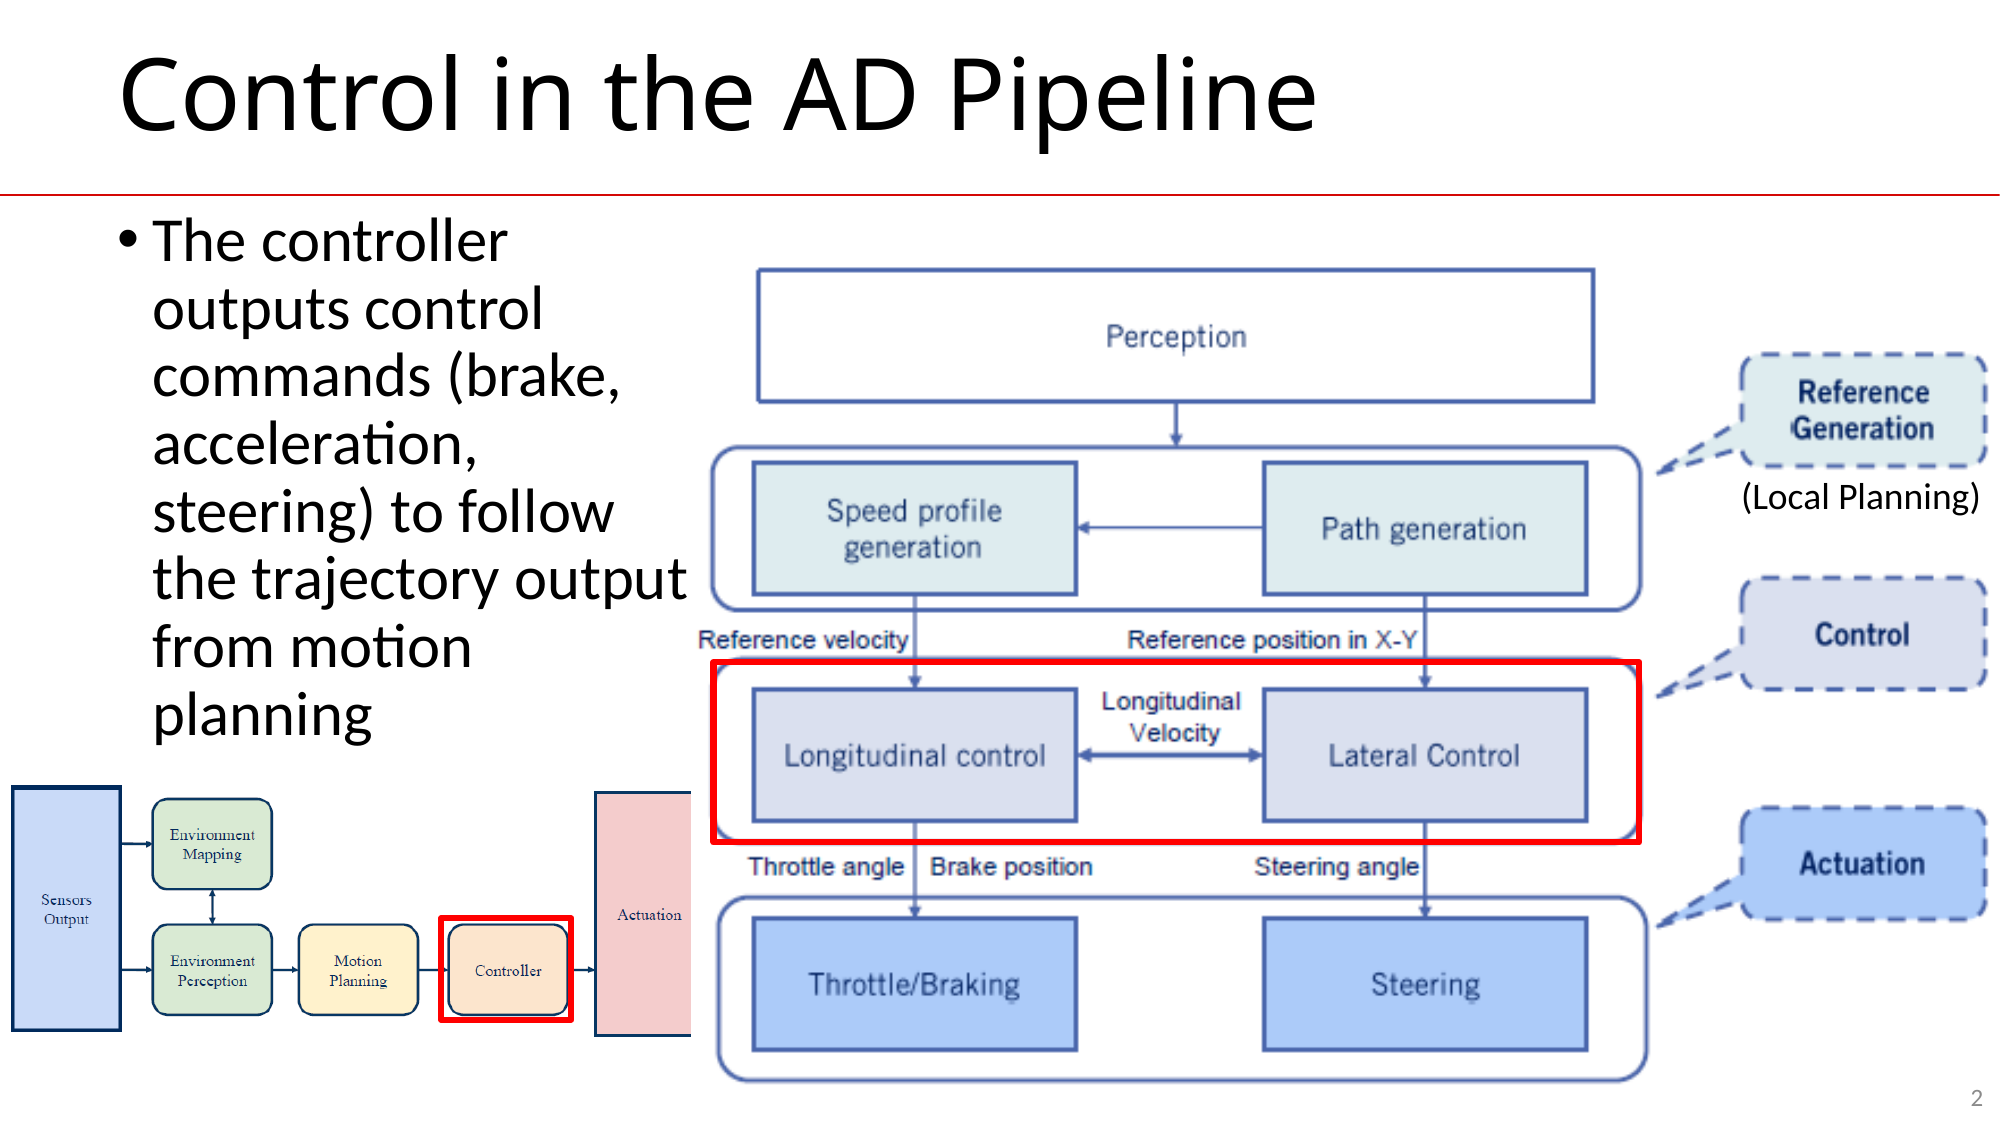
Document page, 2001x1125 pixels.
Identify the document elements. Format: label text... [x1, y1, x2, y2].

text_box (Local Planning) [1993, 464, 2000, 525]
list The controller outputs control commands (brake, acceleration, steering) to follow the trajectory output from motion planning [102, 199, 714, 762]
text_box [7, 775, 691, 1037]
slide_number 2 [1548, 1066, 1999, 1125]
picture [691, 248, 1993, 1089]
title Control in the AD Pipeline [102, 10, 1899, 186]
